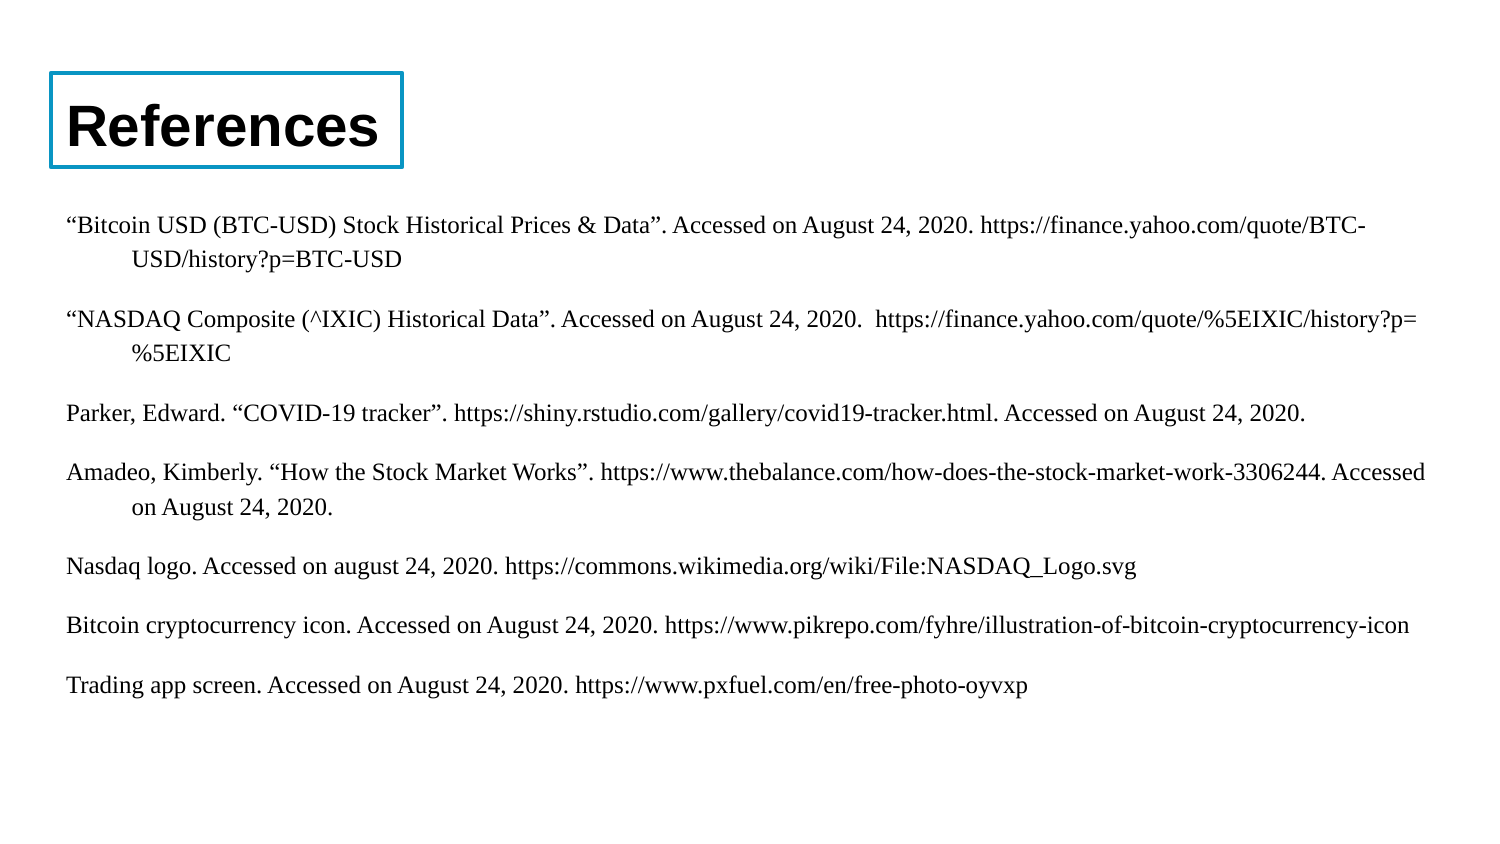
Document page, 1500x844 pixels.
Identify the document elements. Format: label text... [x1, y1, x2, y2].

title References [51, 72, 402, 167]
list “Bitcoin USD (BTC-USD) Stock Historical Prices & Data”. Accessed on August 24, 2020. https://finance.yahoo.com/quote/BTC-USD/history?p=BTC-USD “NASDAQ Composite (^IXIC) Historical Data”. Accessed on August 24, 2020. https://finance.yahoo.com/quote/%5EIXIC/history?p=%5EIXIC Parker, Edward. “COVID-19 tracker”. https://shiny.rstudio.com/gallery/covid19-tracker.html. Accessed on August 24, 2020. Amadeo, Kimberly. “How the Stock Market Works”. https://www.thebalance.com/how-does-the-stock-market-work-3306244. Accessed on August 24, 2020. Nasdaq logo. Accessed on august 24, 2020. https://commons.wikimedia.org/wiki/File:NASDAQ_Logo.svg Bitcoin cryptocurrency icon. Accessed on August 24, 2020. https://www.pikrepo.com/fyhre/illustration-of-bitcoin-cryptocurrency-icon Trading app screen. Accessed on August 24, 2020. https://www.pxfuel.com/en/free-photo-oyvxp [51, 189, 1449, 798]
